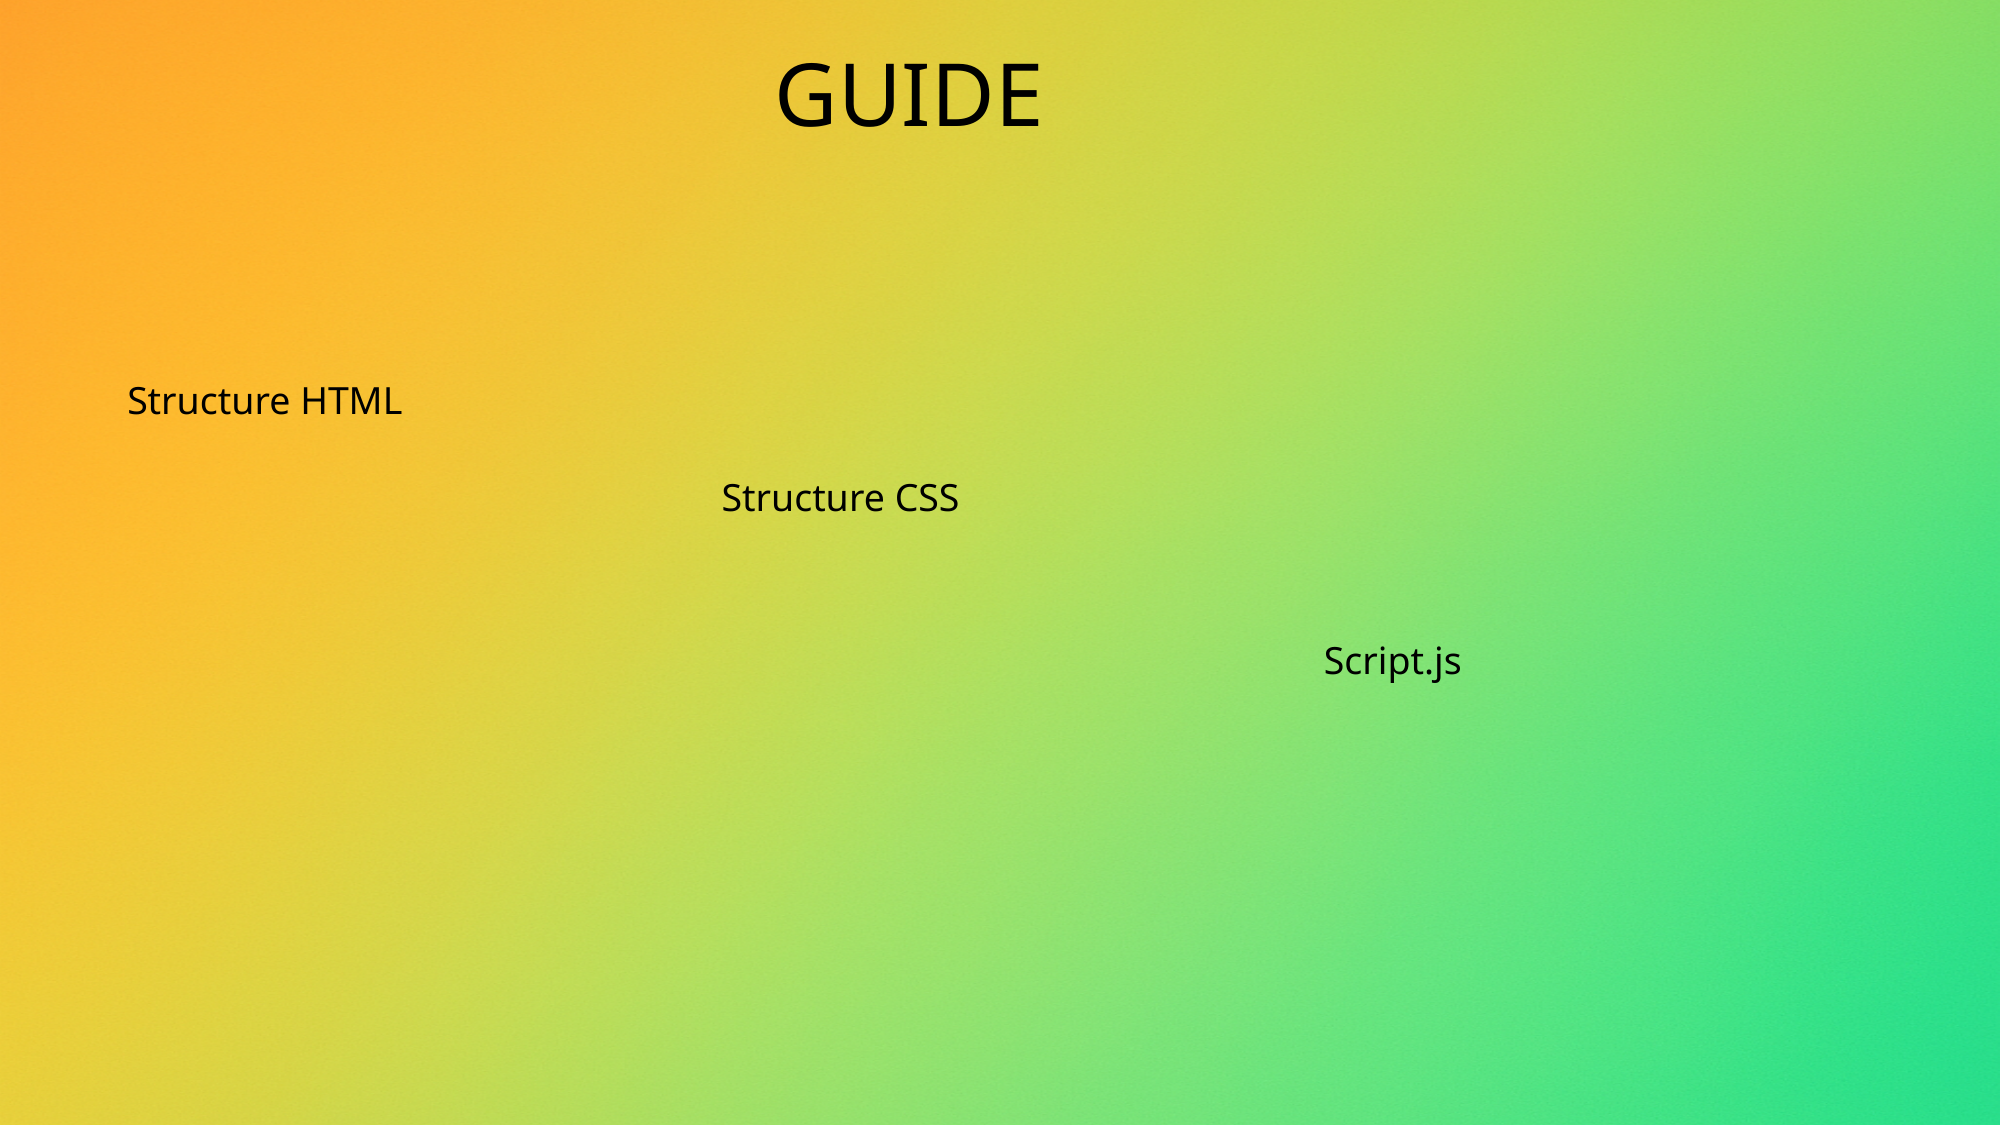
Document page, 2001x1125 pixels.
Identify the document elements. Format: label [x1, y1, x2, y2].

list [0, 0, 2000, 1125]
